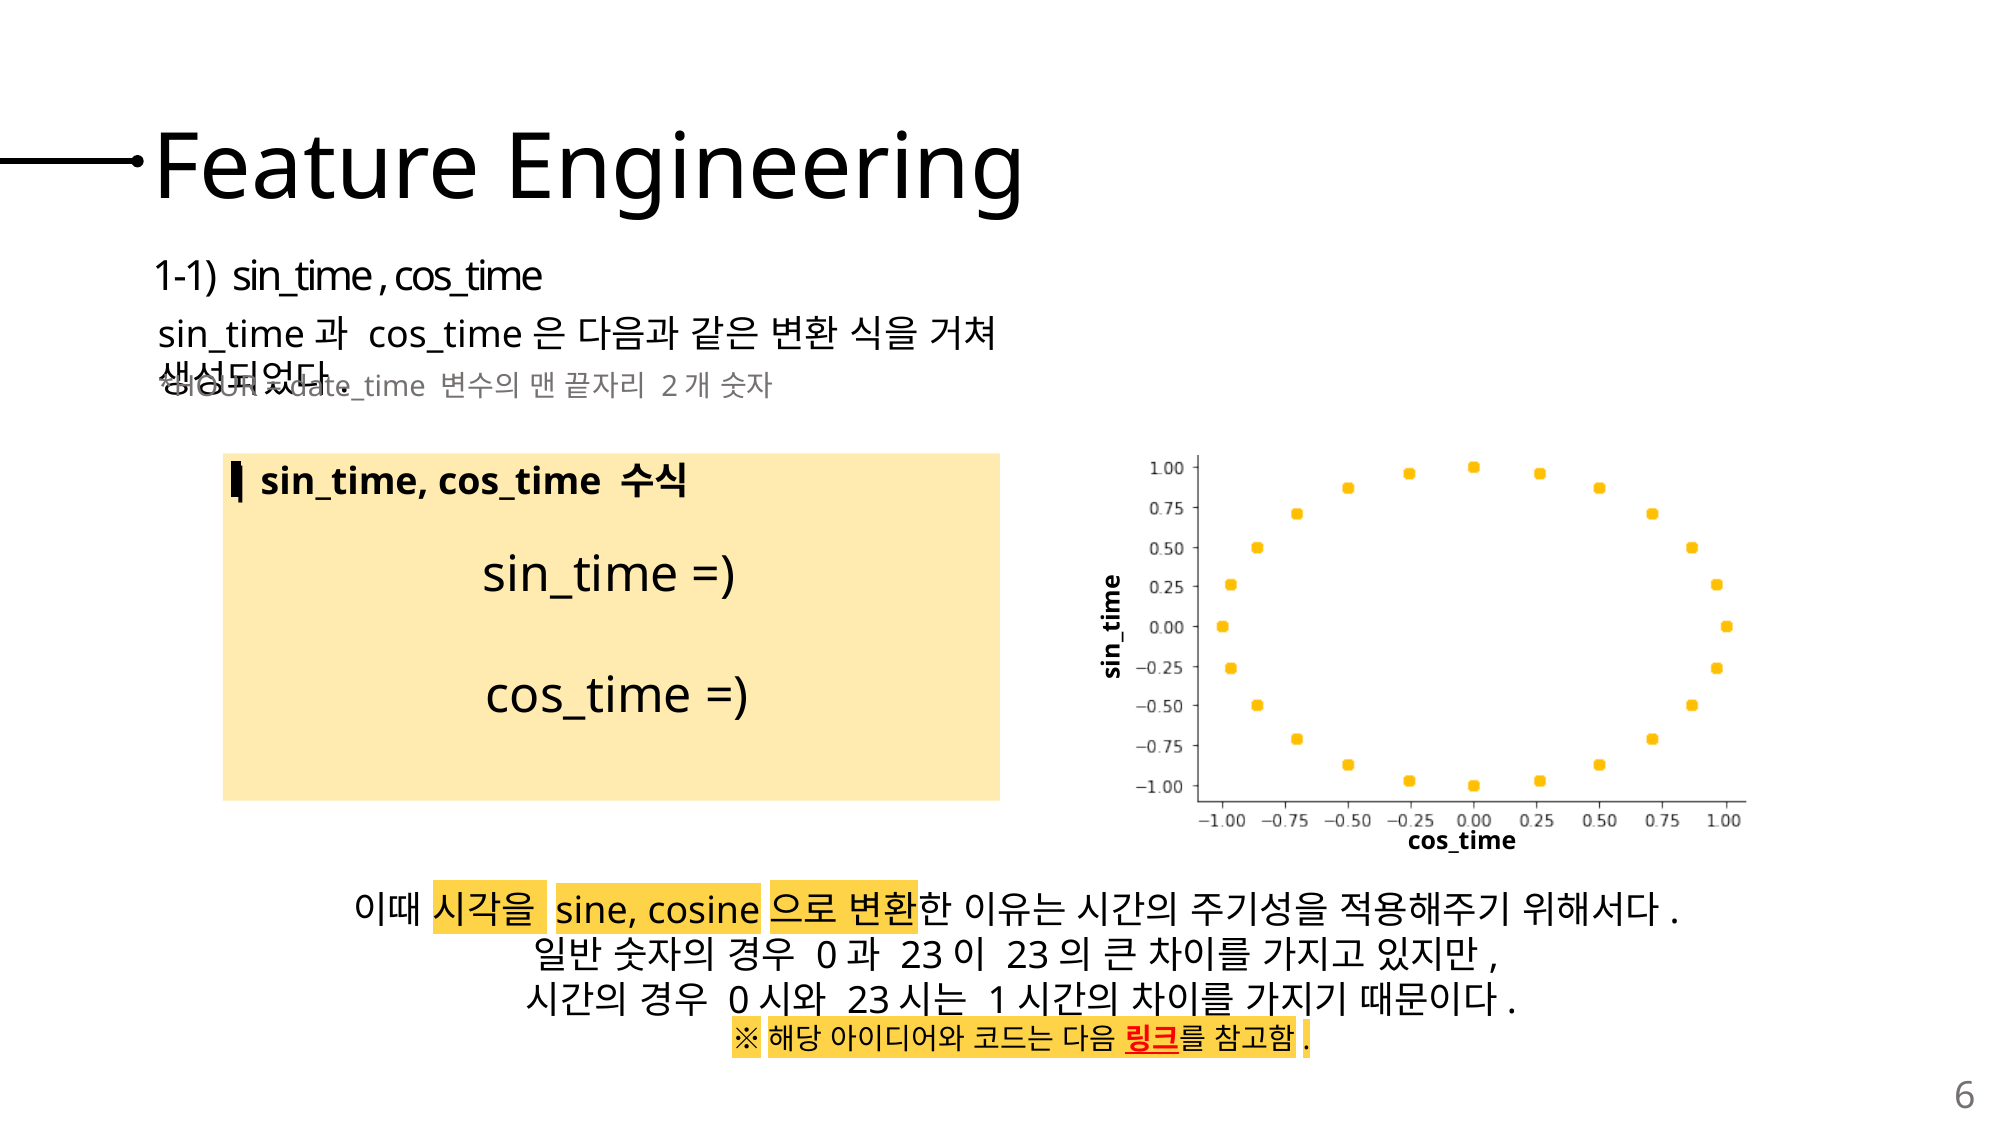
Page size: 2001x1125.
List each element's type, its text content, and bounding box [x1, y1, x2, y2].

text_box sin_time [1087, 487, 1123, 761]
picture [1123, 455, 1747, 840]
text_box 1-1) sin_time , cos_time [137, 246, 853, 333]
text_box 이때 시각을 sine, cosine으로 변환한 이유는 시간의 주기성을 적용해주기 위해서다. 일반 숫자의 경우 0과 23이 23의 큰 차이를 가지고 있지만, 시간의 경우 0시와 23시는 1시간의 차이를 가지기 때문이다. ※해당 아이디어와 코드는 다음 링크를 참고함. [143, 878, 1900, 1071]
text_box sin_time과 cos_time은 다음과 같은 변환 식을 거쳐 생성되었다. [143, 302, 1144, 407]
text_box | sin_time, cos_time 수식 [215, 449, 938, 509]
text_box [222, 452, 1001, 802]
text_box *HOUR = date_time 변수의 맨 끝자리 2개 숫자 [143, 359, 924, 410]
title Feature Engineering [137, 59, 1863, 278]
text_box cos_time [1393, 817, 2000, 863]
text_box 6 [1939, 1063, 2000, 1124]
